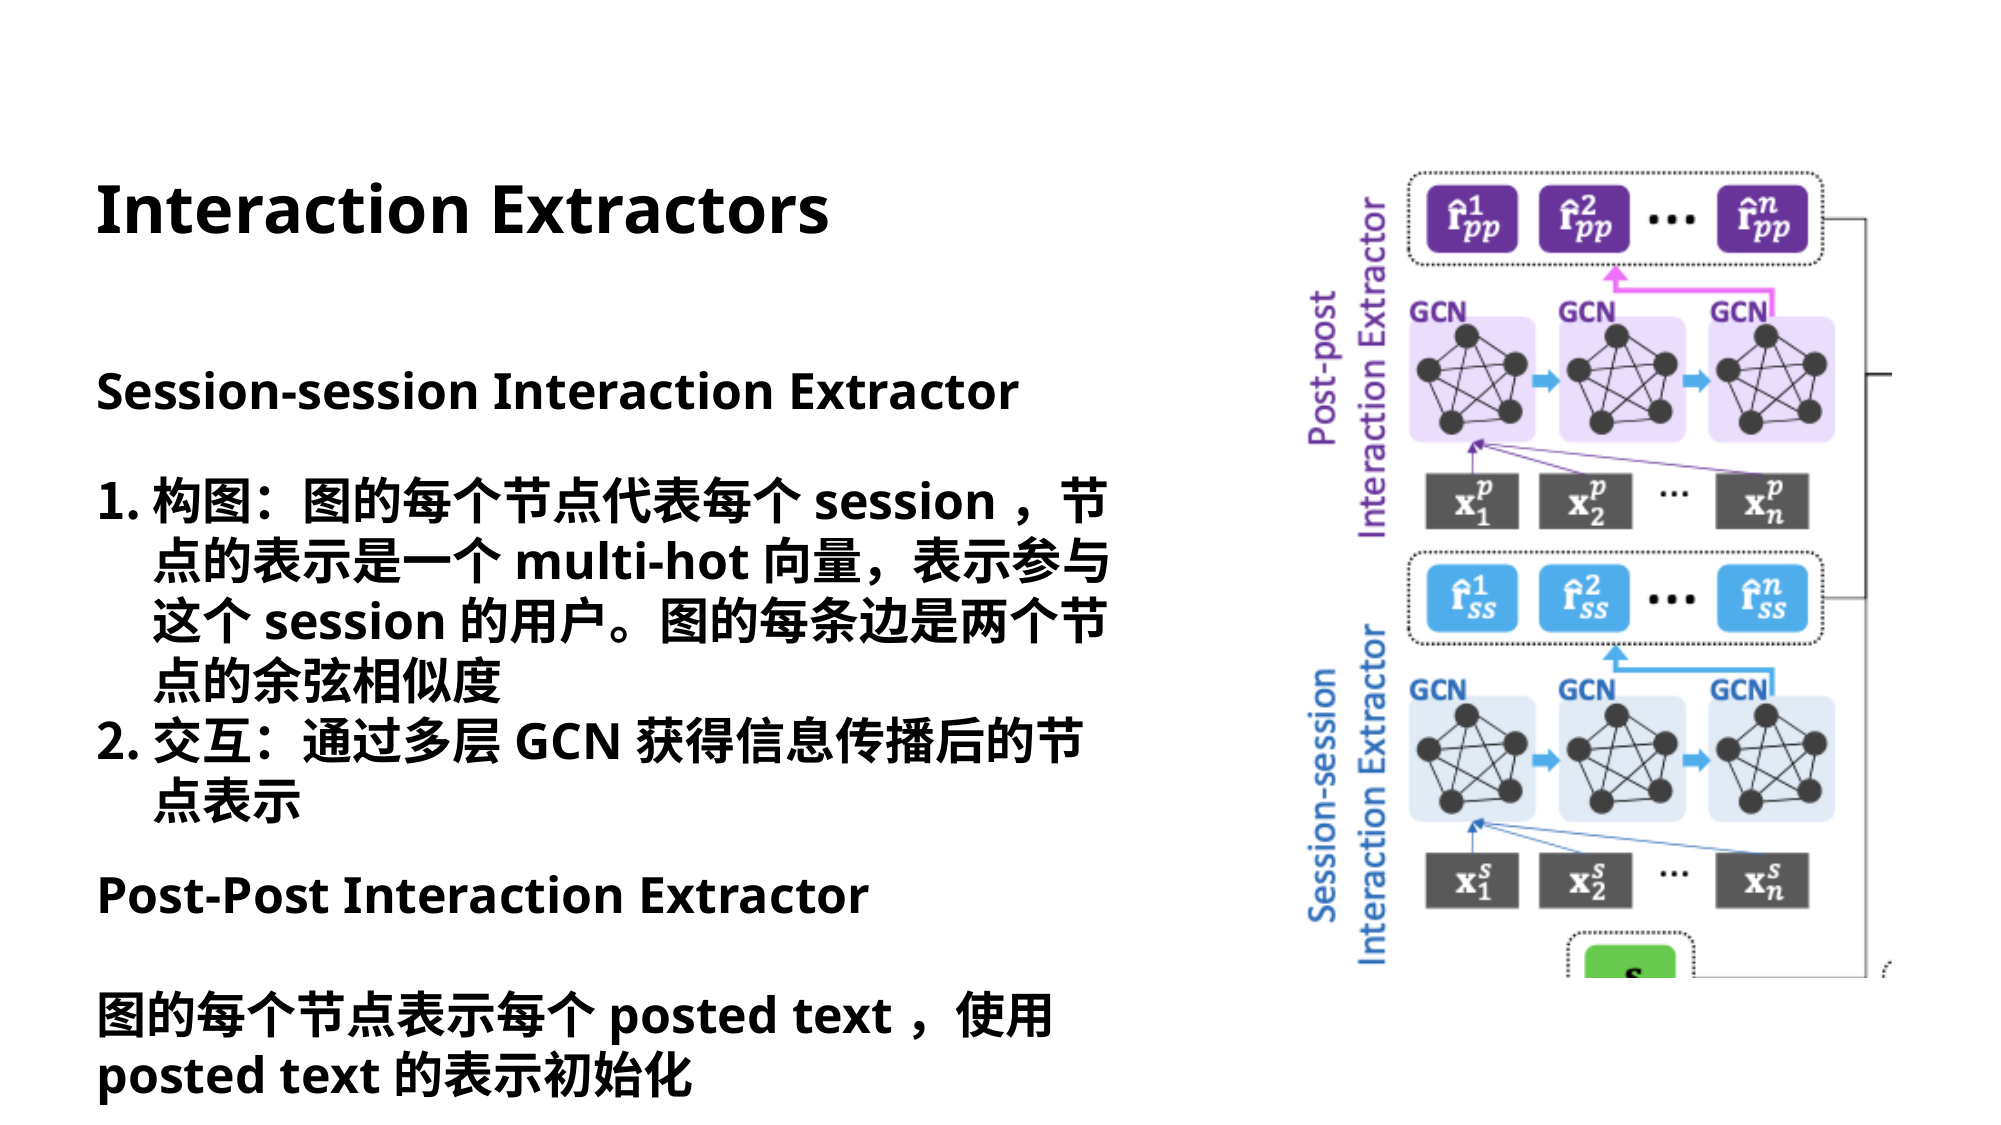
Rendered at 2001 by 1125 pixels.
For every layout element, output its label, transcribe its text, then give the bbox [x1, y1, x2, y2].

text_box 构图：图的每个节点代表每个session，节点的表示是一个multi-hot向量，表示参与这个session的用户。图的每条边是两个节点的余弦相似度 交互：通过多层GCN获得信息传播后的节点表示 [81, 462, 1131, 856]
text_box Post-Post Interaction Extractor 图的每个节点表示每个posted text，使用posted text的表示初始化 [81, 856, 1131, 1112]
picture [1270, 159, 1893, 978]
text_box Interaction Extractors [81, 159, 1000, 255]
text_box Session-session Interaction Extractor [81, 351, 1082, 427]
